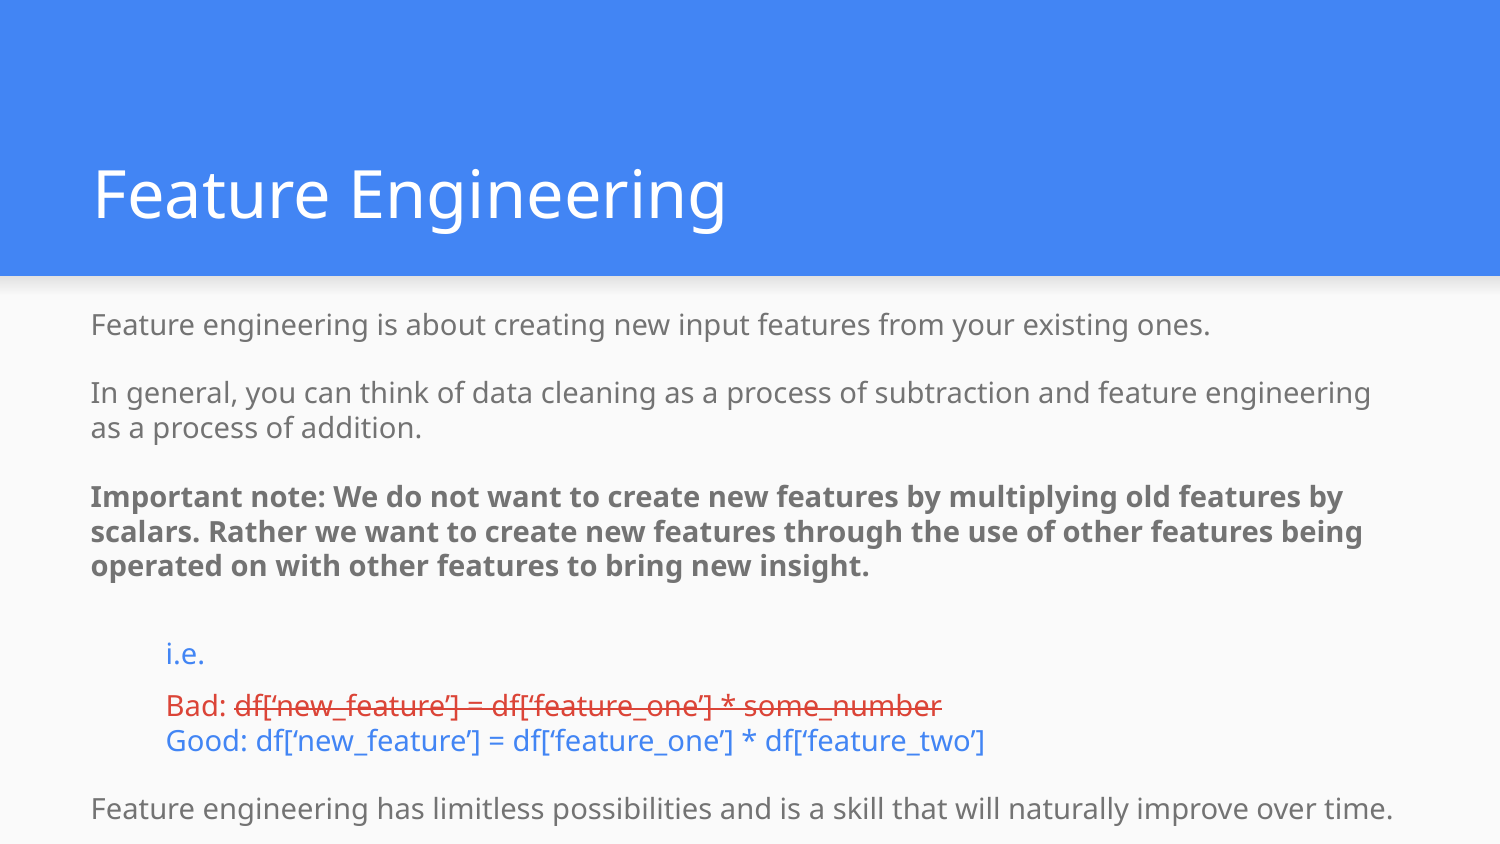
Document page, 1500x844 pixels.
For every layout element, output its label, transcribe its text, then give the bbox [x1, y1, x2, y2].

title Feature Engineering [77, 121, 1427, 248]
list Feature engineering is about creating new input features from your existing ones. In general, you can think of data cleaning as a process of subtraction and feature engineering as a process of addition. Important note: We do not want to create new features by multiplying old features by scalars. Rather we want to create new features through the use of other features being operated on with other features to bring new insight. i.e. Bad: df[‘new_feature’] = df[‘feature_one’] * some_number Good: df[‘new_feature’] = df[‘feature_one’] * df[‘feature_two’] Feature engineering has limitless possibilities and is a skill that will naturally improve over time. [75, 291, 1425, 844]
